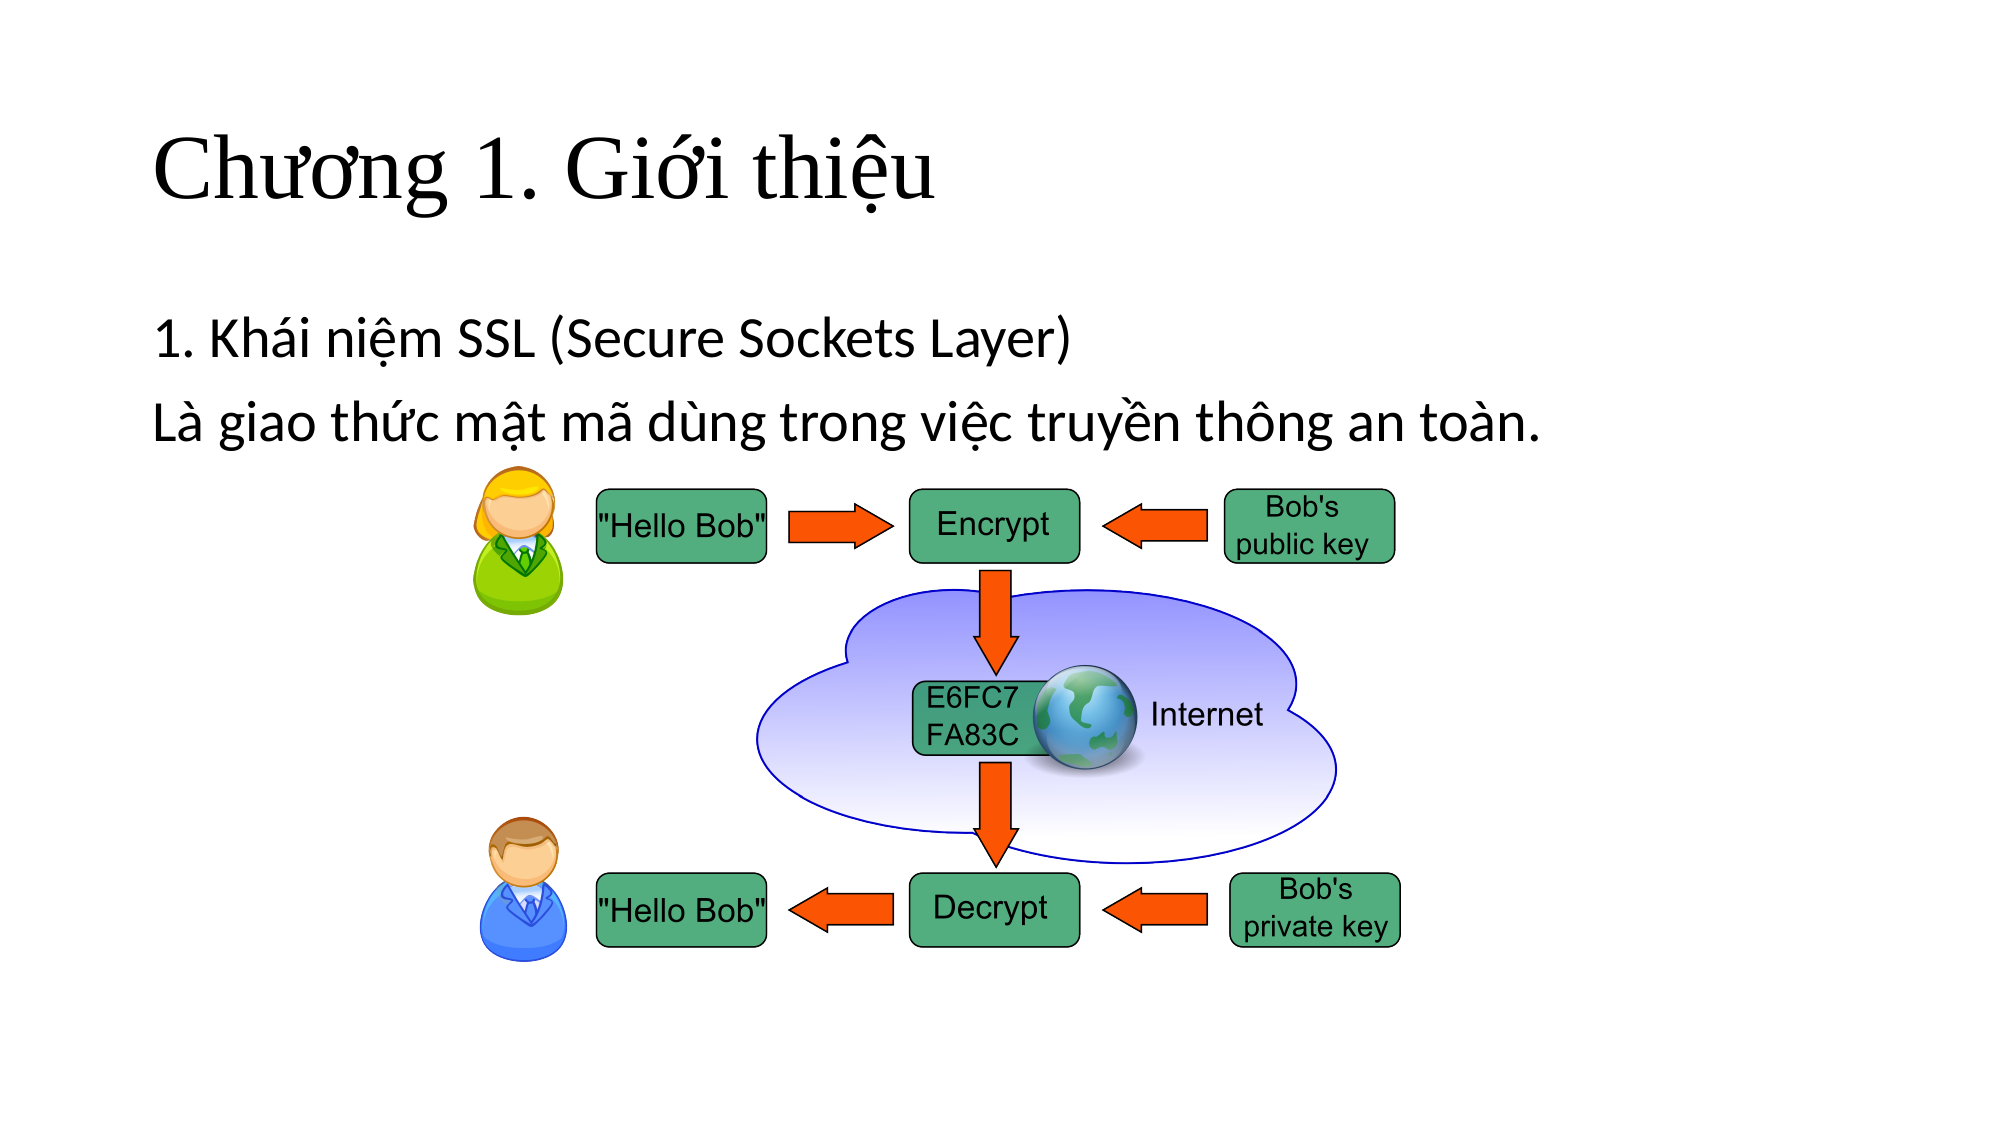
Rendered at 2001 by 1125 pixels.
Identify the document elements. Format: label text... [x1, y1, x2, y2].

picture [473, 466, 1401, 962]
title Chương 1. Giới thiệu [137, 59, 1863, 278]
list 1. Khái niệm SSL (Secure Sockets Layer) Là giao thức mật mã dùng trong việc truyền thông an toàn. [137, 299, 1863, 1014]
